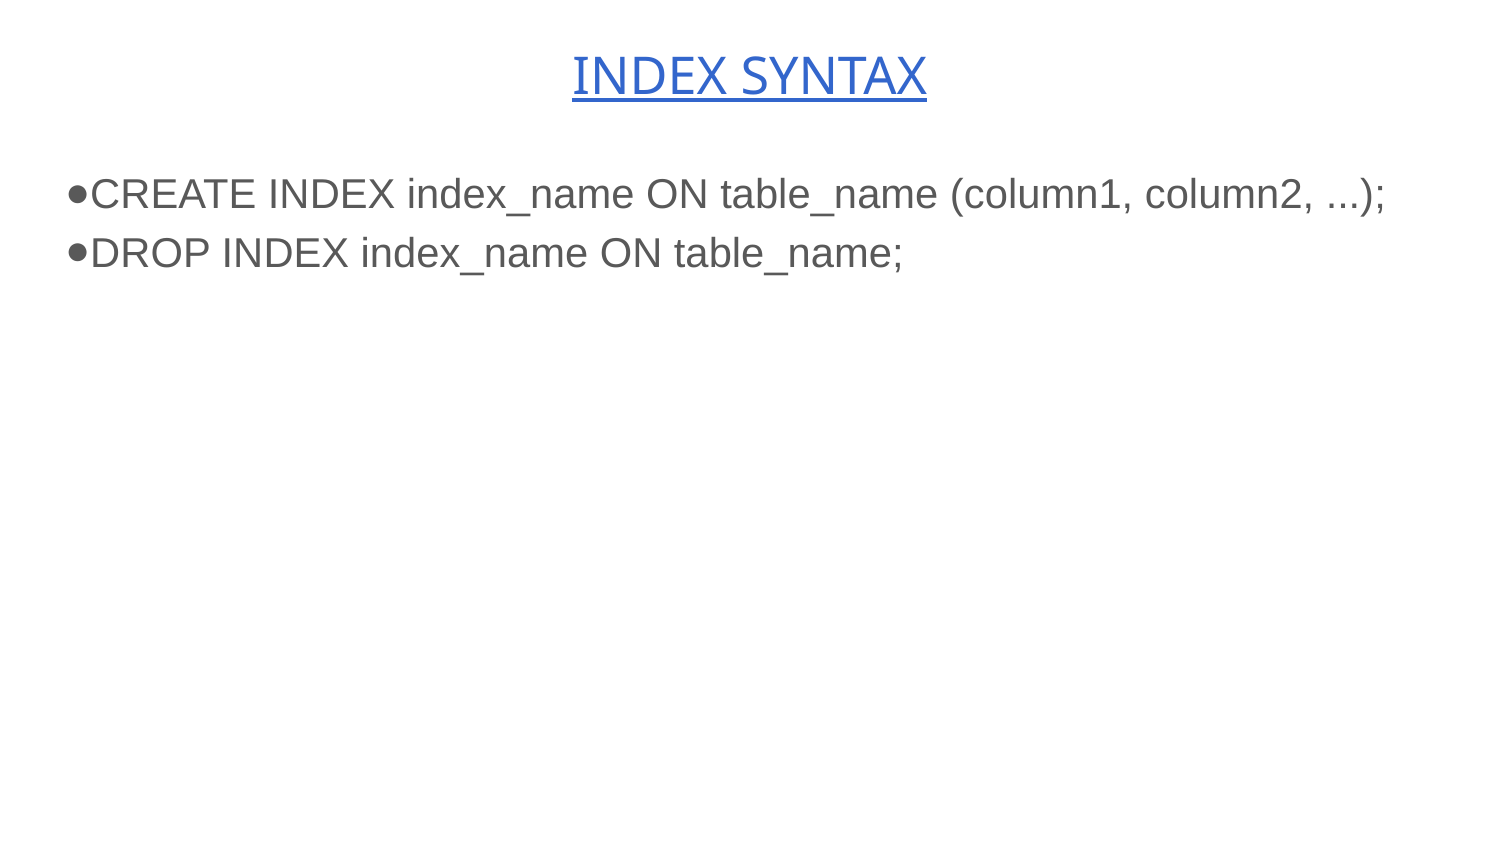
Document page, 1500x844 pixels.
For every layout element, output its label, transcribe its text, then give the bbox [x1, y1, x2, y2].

subtitle CREATE INDEX index_name ON table_name (column1, column2, ...); DROP INDEX index_name ON table_name; [50, 159, 1425, 410]
title INDEX SYNTAX [0, 37, 1500, 110]
